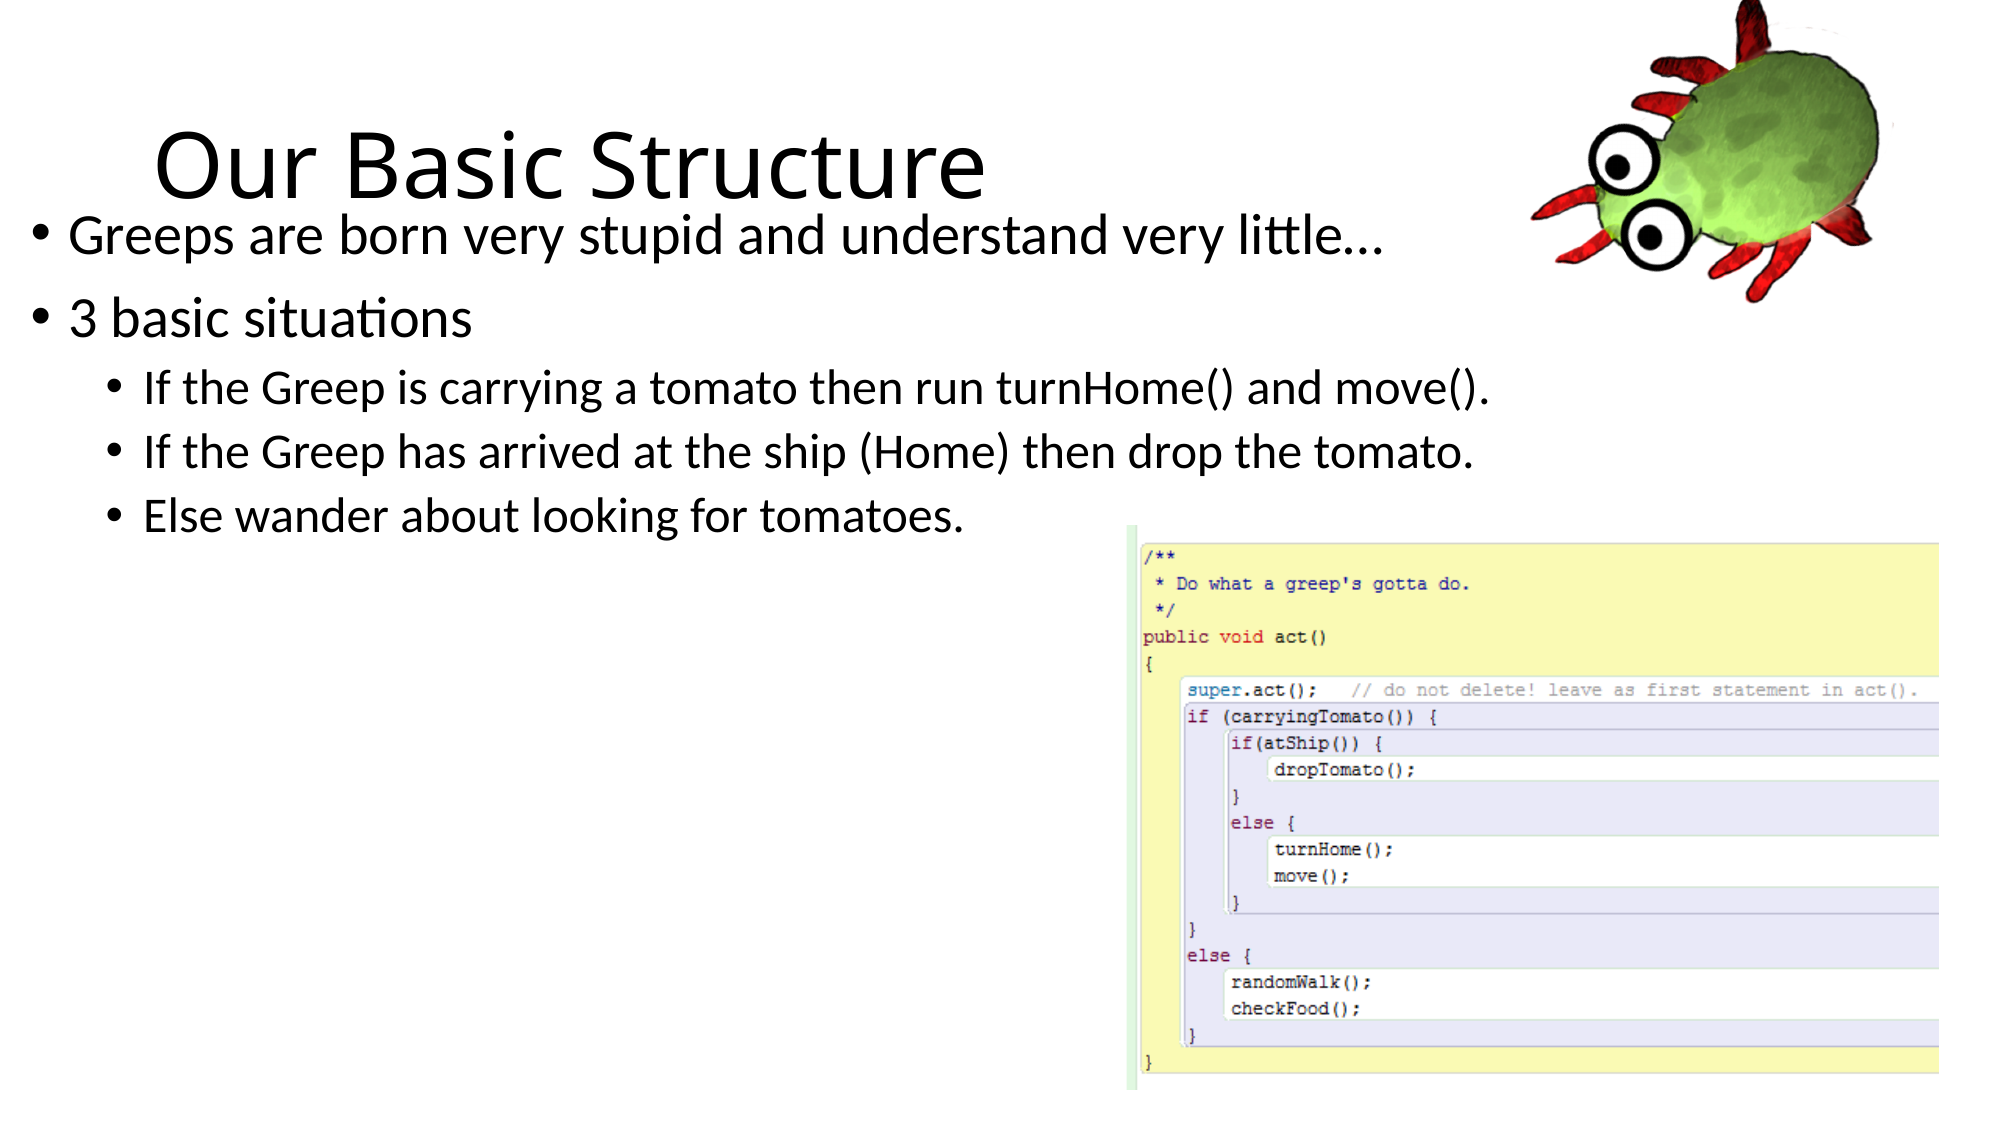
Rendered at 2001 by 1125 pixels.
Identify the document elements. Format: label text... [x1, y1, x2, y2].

picture [1473, 0, 1938, 384]
picture [1126, 525, 1939, 1090]
title Our Basic Structure [137, 59, 1518, 196]
list Greeps are born very stupid and understand very little… 3 basic situations If the Greep is carrying a tomato then run turnHome() and move(). If the Greep has arrived at the ship (Home) then drop the tomato. Else wander about looking for tomatoes. [15, 196, 1741, 911]
